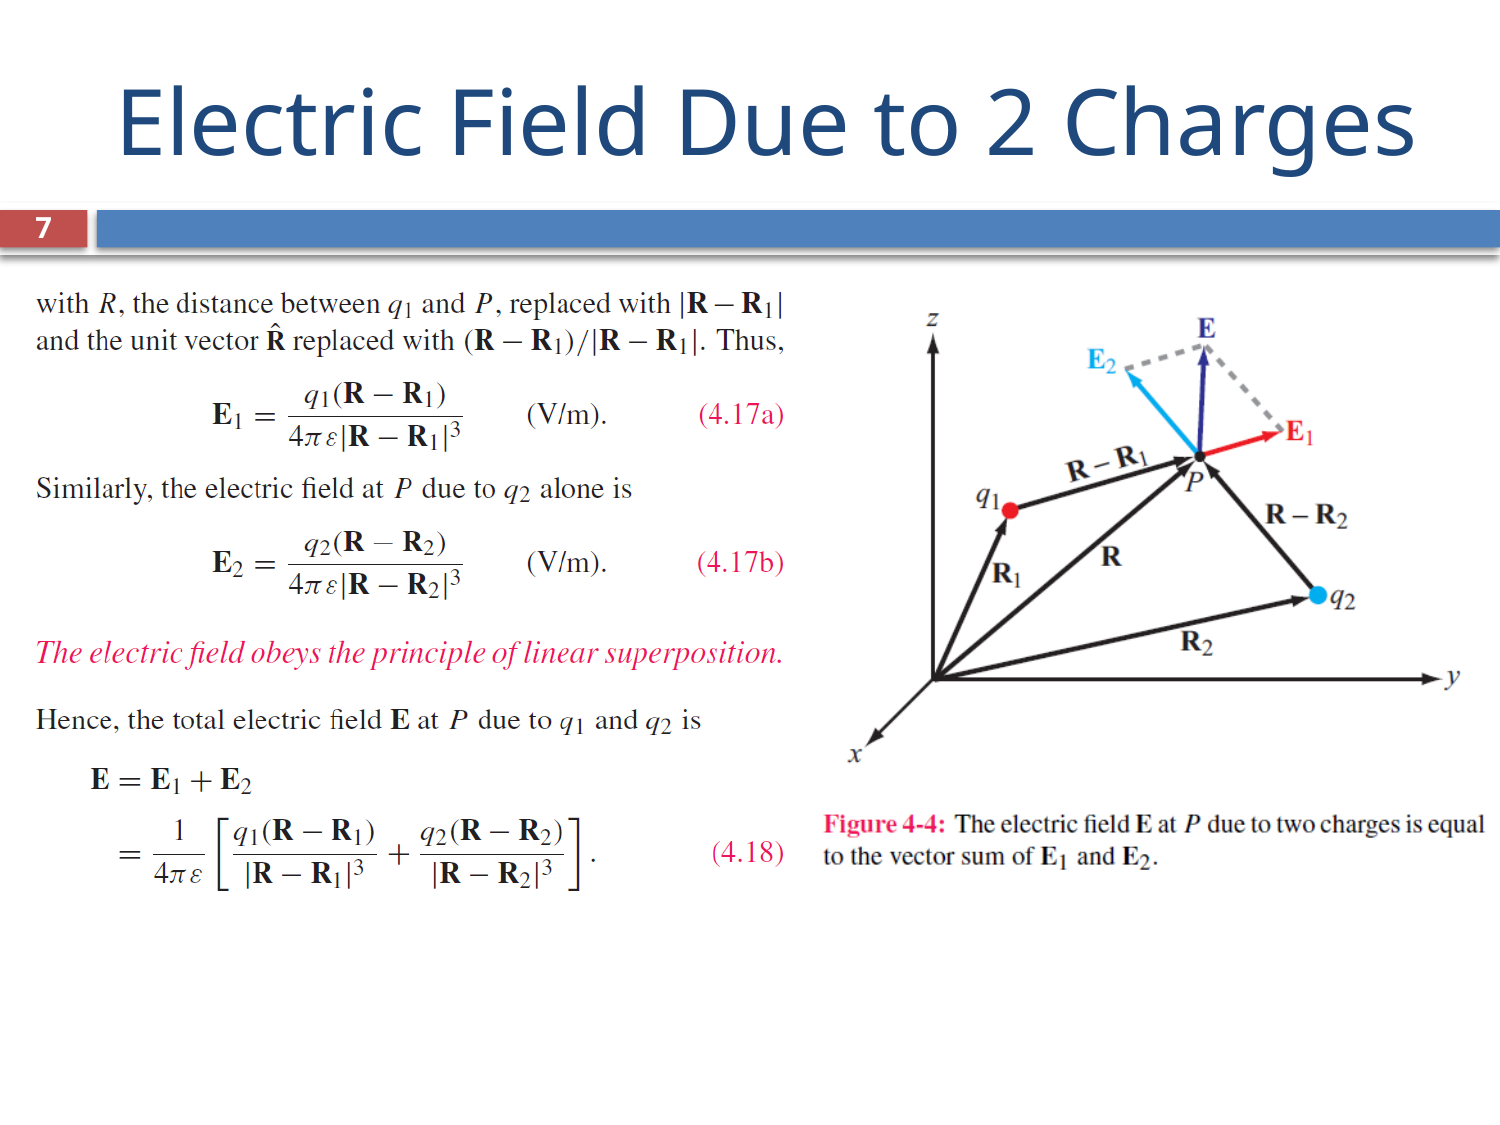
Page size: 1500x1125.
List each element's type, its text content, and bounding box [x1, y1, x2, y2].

slide_number 7 [0, 208, 88, 249]
title Electric Field Due to 2 Charges [100, 37, 1438, 200]
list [817, 298, 1488, 876]
picture [29, 280, 791, 894]
